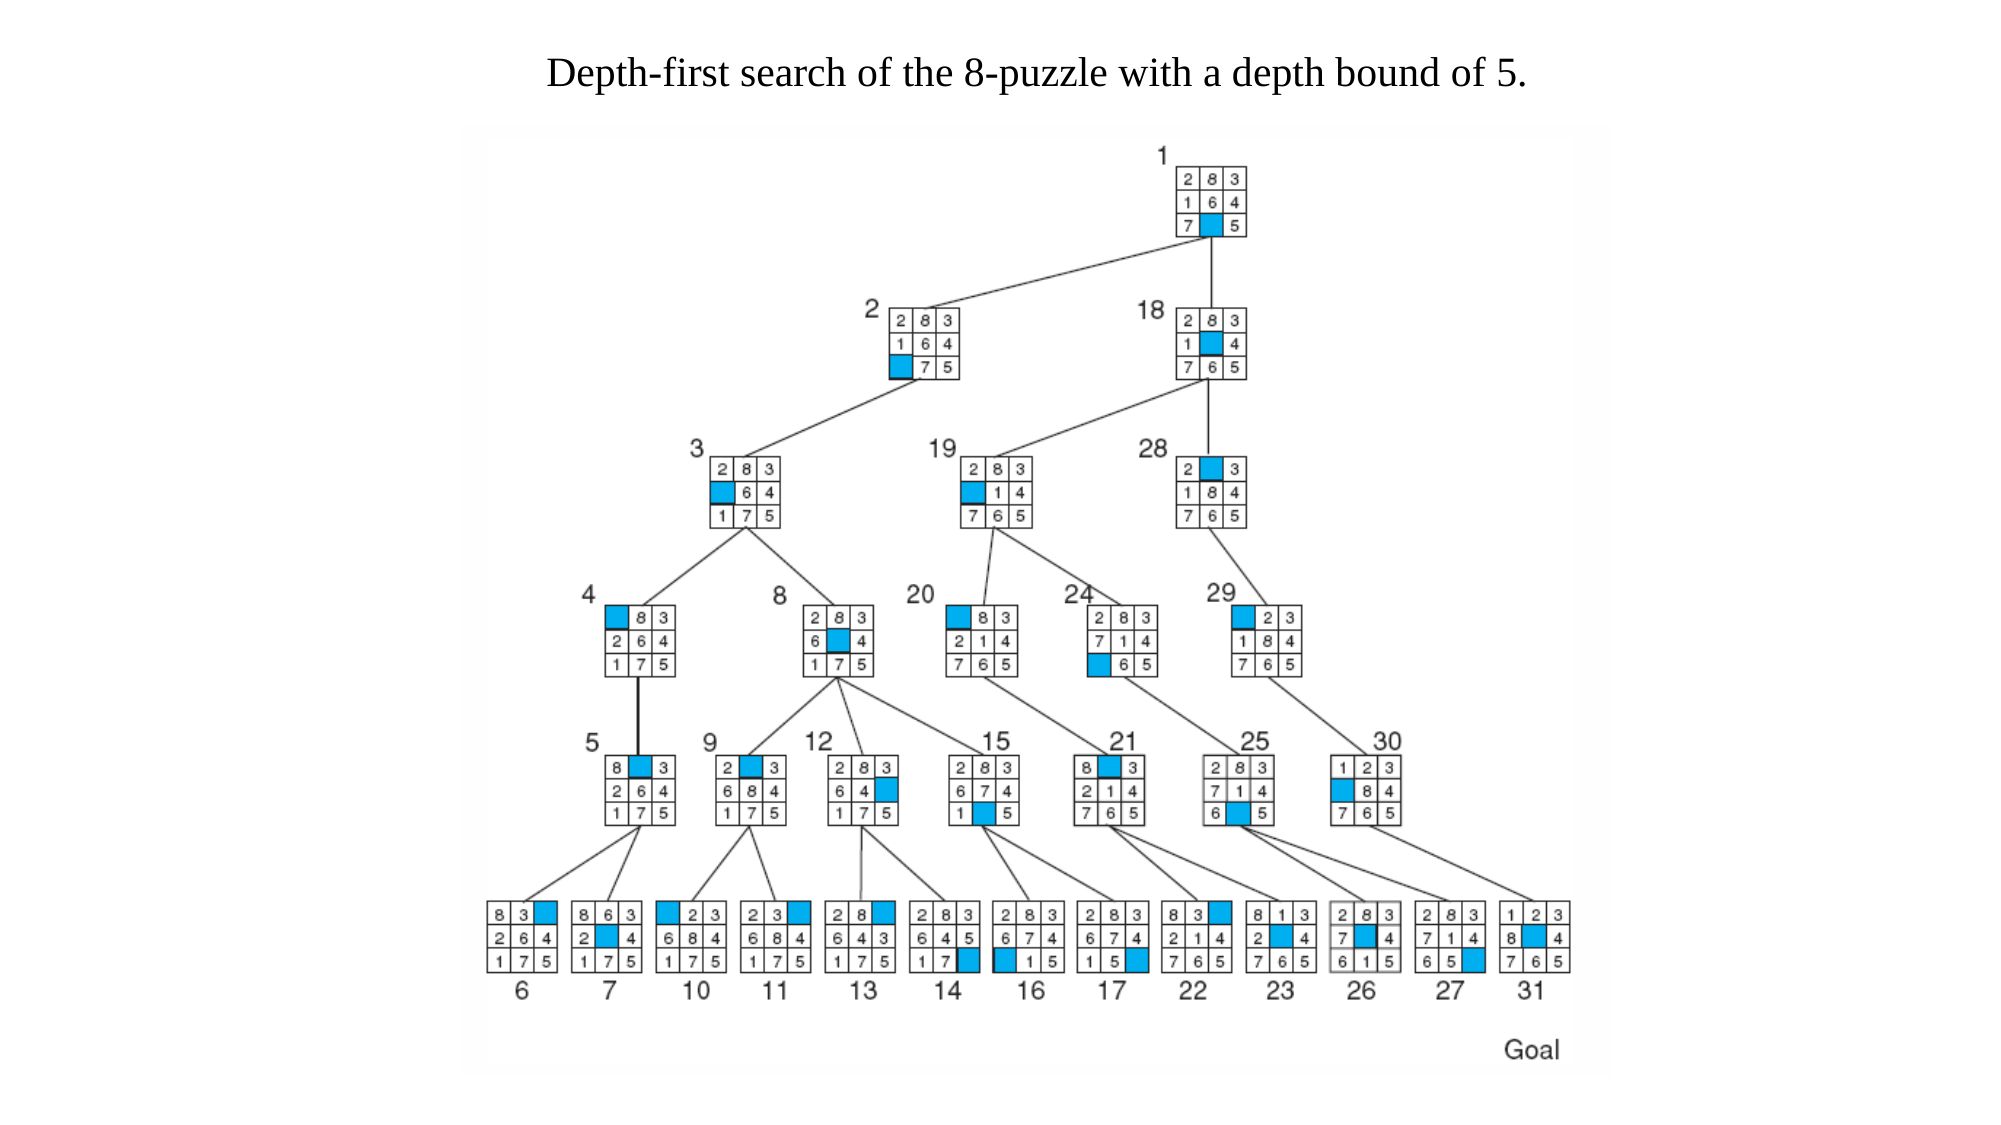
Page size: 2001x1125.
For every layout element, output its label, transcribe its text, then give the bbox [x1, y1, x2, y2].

picture [462, 124, 1613, 1078]
text_box Depth-first search of the 8-puzzle with a depth bound of 5. [425, 37, 1650, 103]
